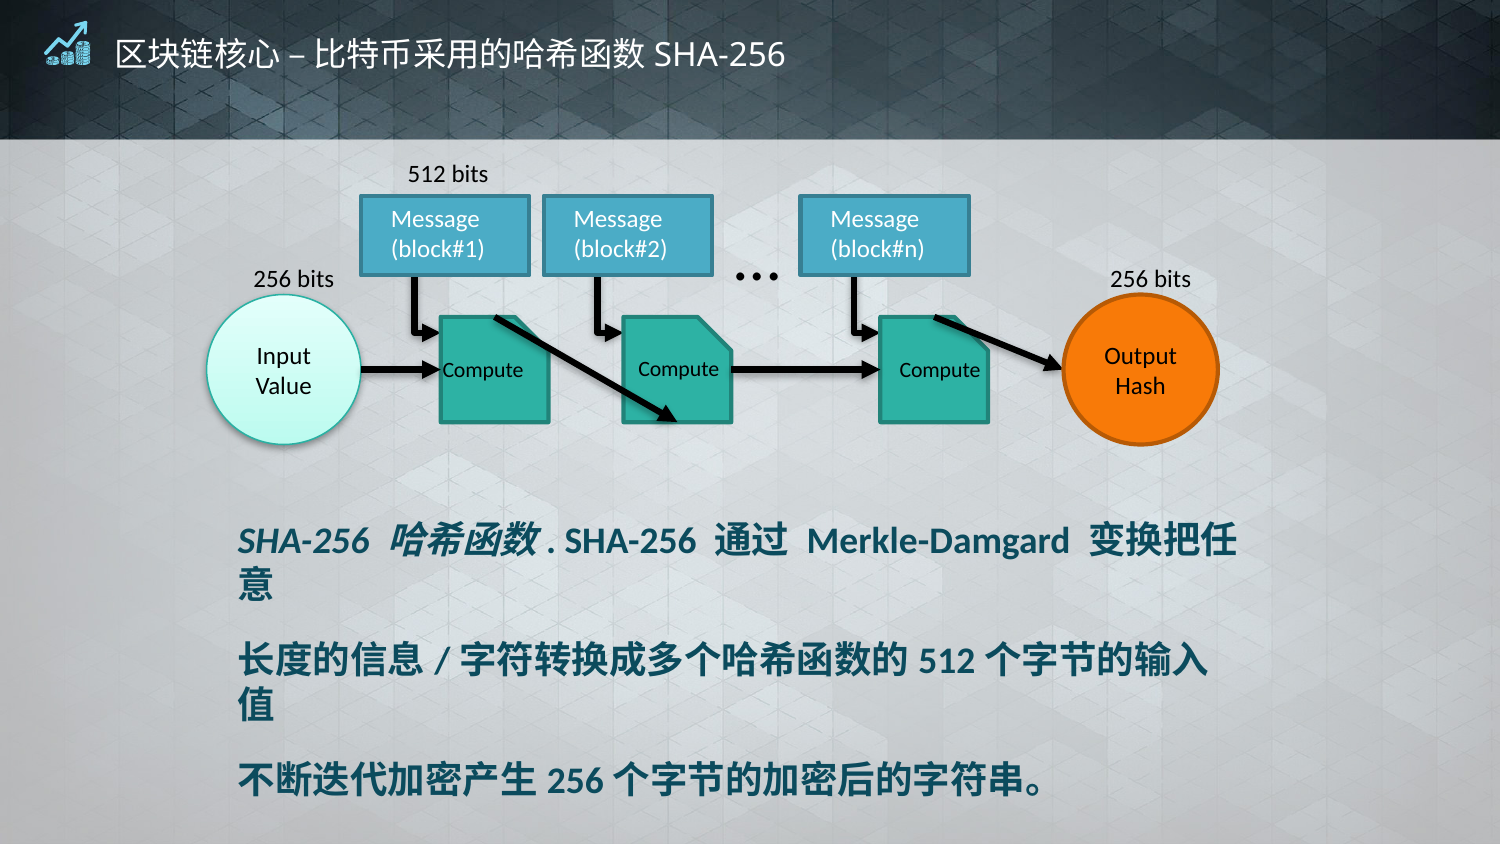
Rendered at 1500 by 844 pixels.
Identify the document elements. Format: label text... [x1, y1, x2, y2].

picture [0, 0, 1500, 844]
text_box [46, 56, 60, 66]
text_box SHA-256 哈希函数. SHA-256 通过 Merkle-Damgard 变换把任意 长度的信息/字符转换成多个哈希函数的512个字节的输入值 不断迭代加密产生256个字节的加密后的字符串。 [237, 515, 1247, 801]
text_box [61, 40, 91, 66]
title 区块链核心 – 比特币采用的哈希函数SHA-256 [99, 20, 1199, 87]
text_box [44, 20, 88, 55]
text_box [206, 149, 1219, 445]
